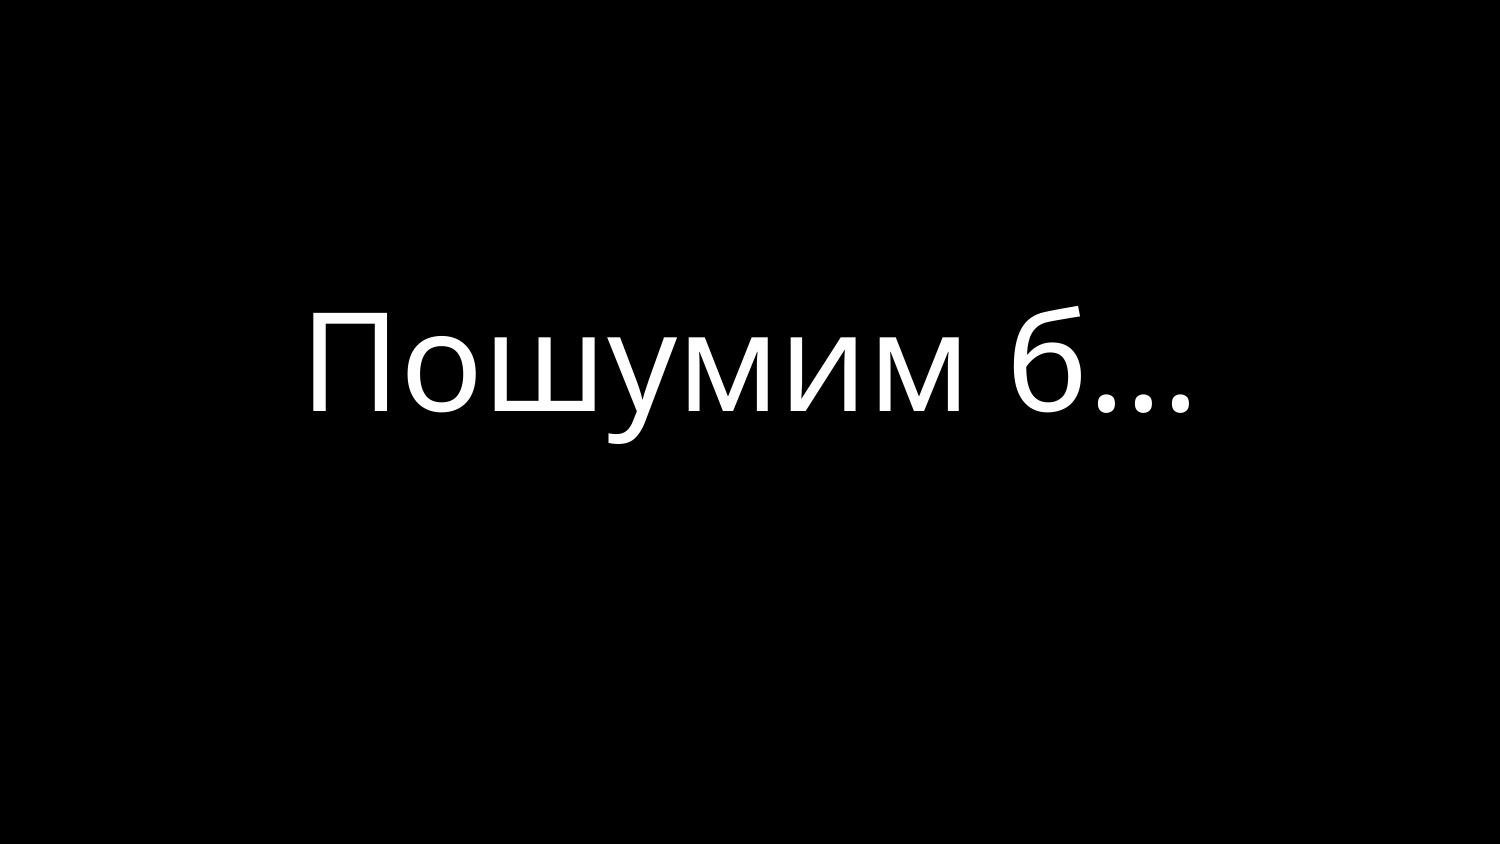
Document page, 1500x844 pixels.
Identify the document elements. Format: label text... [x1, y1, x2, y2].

list Пошумим б... [75, 266, 1425, 552]
